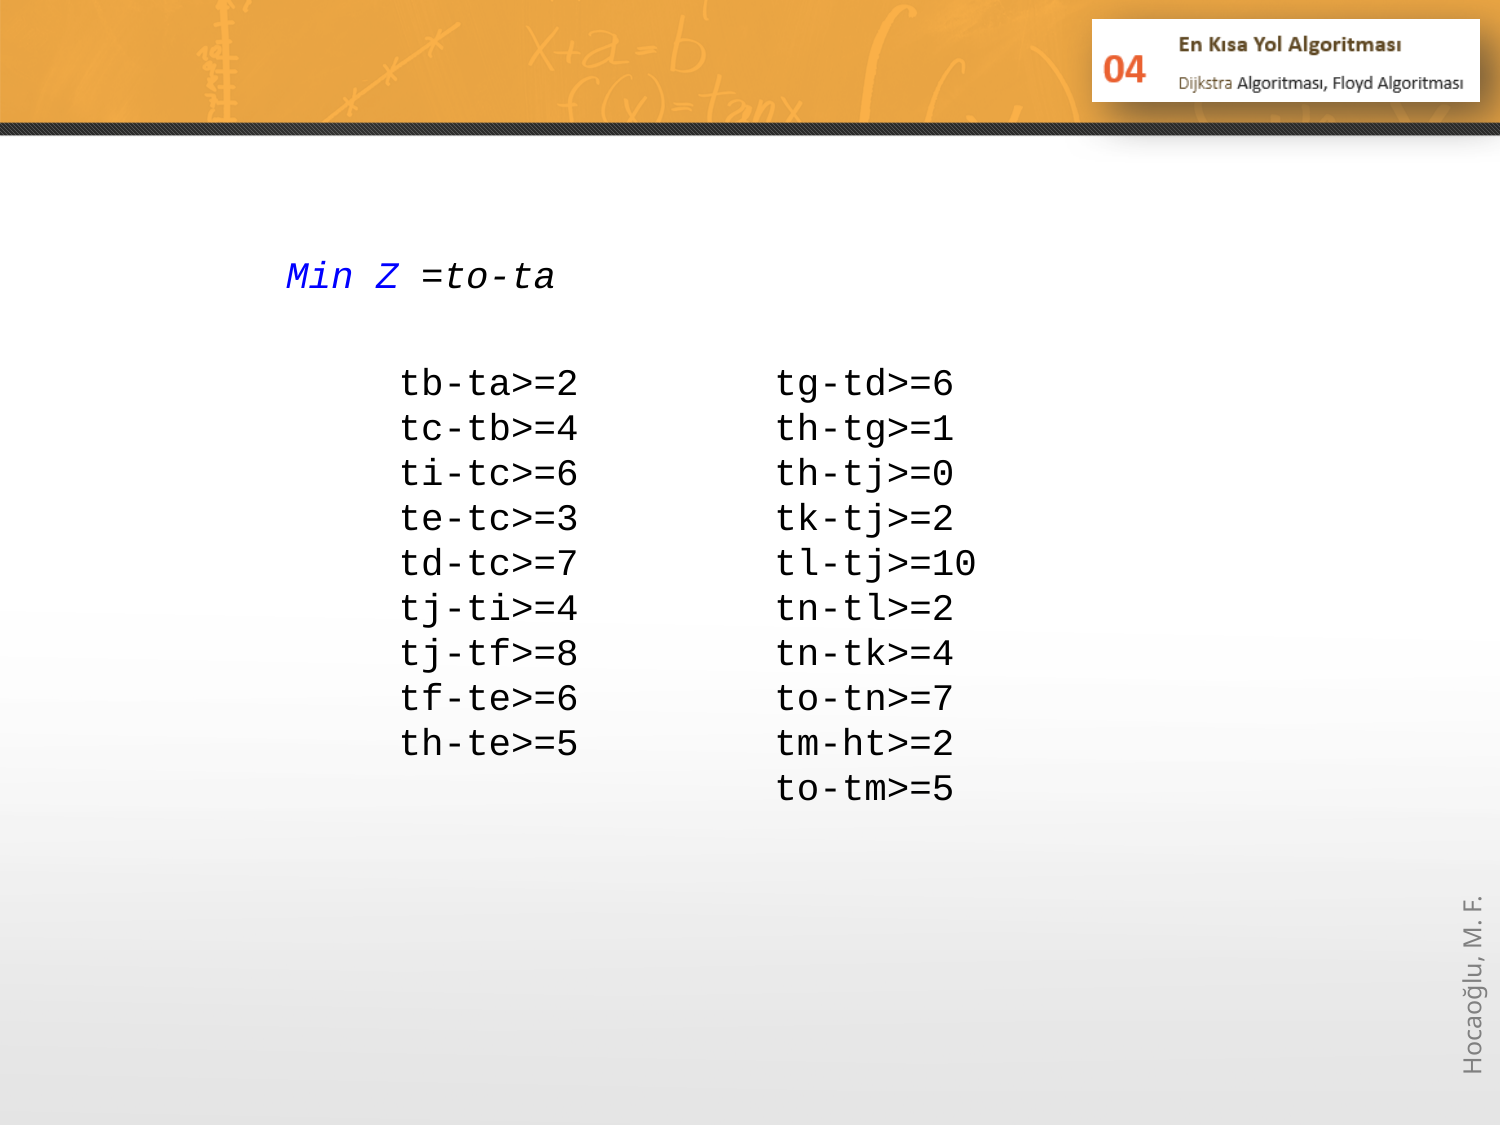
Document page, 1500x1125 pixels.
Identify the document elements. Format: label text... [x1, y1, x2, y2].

list Min Z =to-ta [64, 243, 1444, 1045]
text_box tg-td>=6 th-tg>=1 th-tj>=0 tk-tj>=2 tl-tj>=10 tn-tl>=2 tn-tk>=4 to-tn>=7 tm-ht>=2 to-tm>=5 [759, 350, 1176, 816]
picture [0, 0, 1500, 1125]
text_box tb-ta>=2 tc-tb>=4 ti-tc>=6 te-tc>=3 td-tc>=7 tj-ti>=4 tj-tf>=8 tf-te>=6 th-te>=5 [383, 350, 857, 771]
